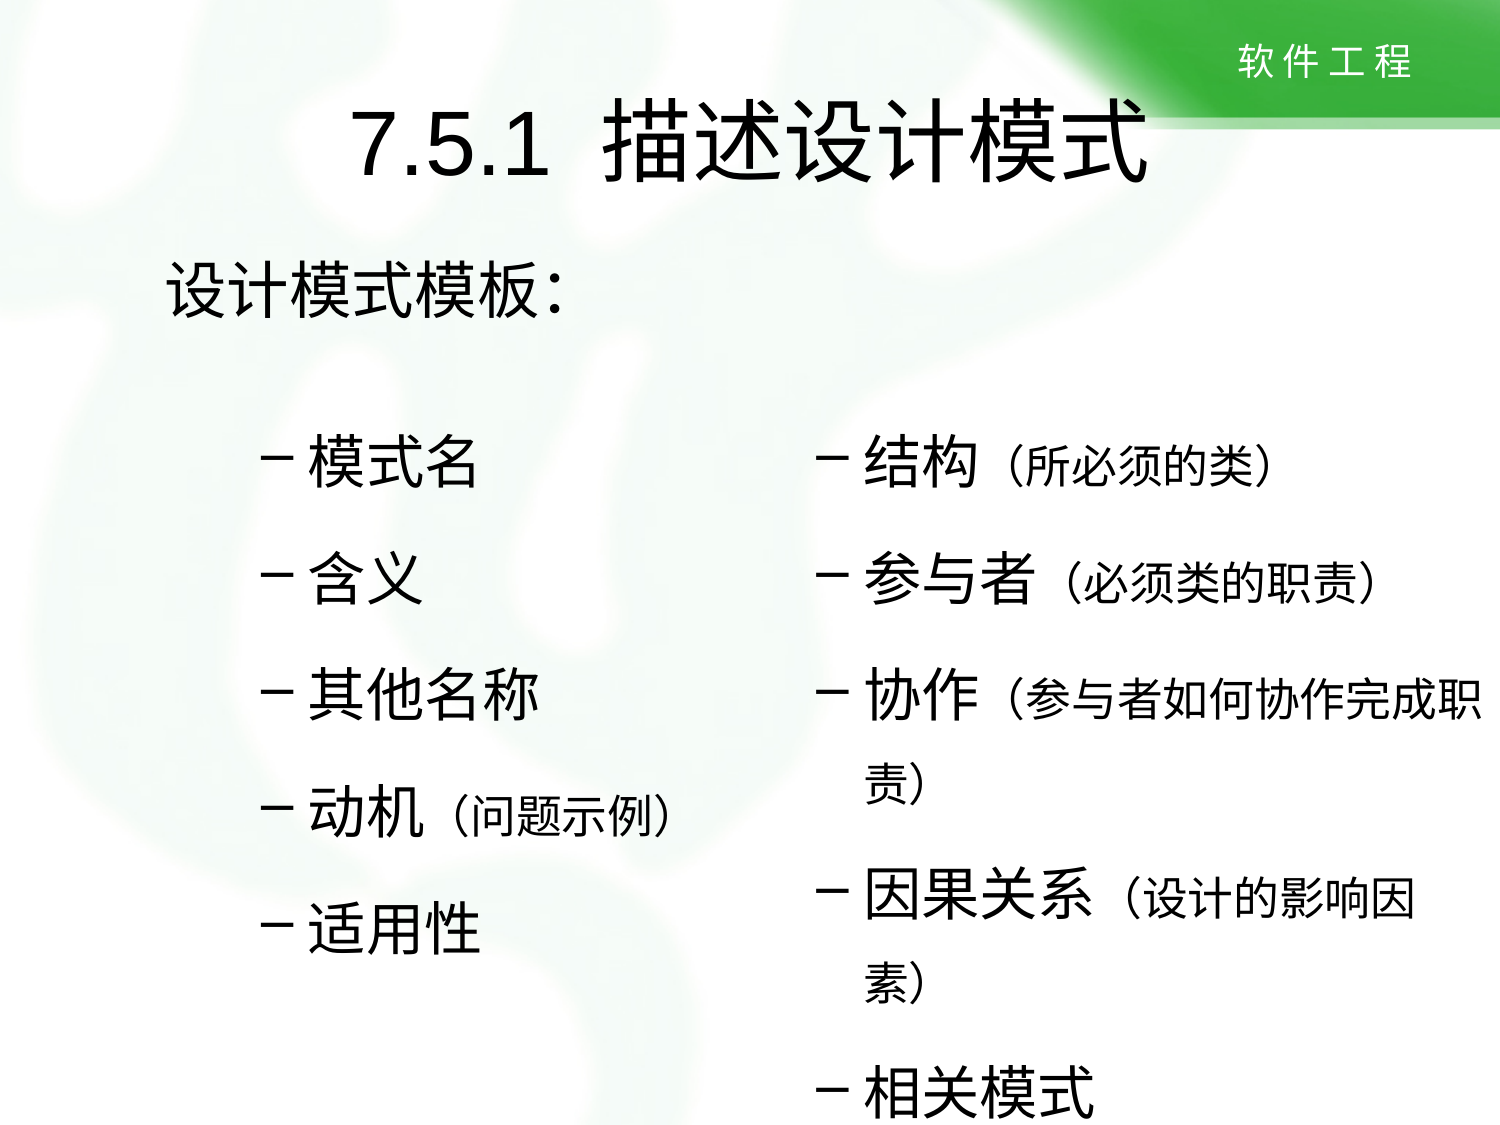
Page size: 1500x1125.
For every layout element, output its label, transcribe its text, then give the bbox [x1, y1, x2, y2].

text_box 设计模式模板： [149, 243, 618, 334]
list 模式名 含义 其他名称 动机（问题示例） 适用性 [171, 382, 726, 1125]
picture [0, 0, 1500, 1125]
list 结构（所必须的类） 参与者（必须类的职责） 协作（参与者如何协作完成职责） 因果关系（设计的影响因素） 相关模式 [726, 382, 1500, 1125]
title 7.5.1 描述设计模式 [75, 45, 1425, 233]
